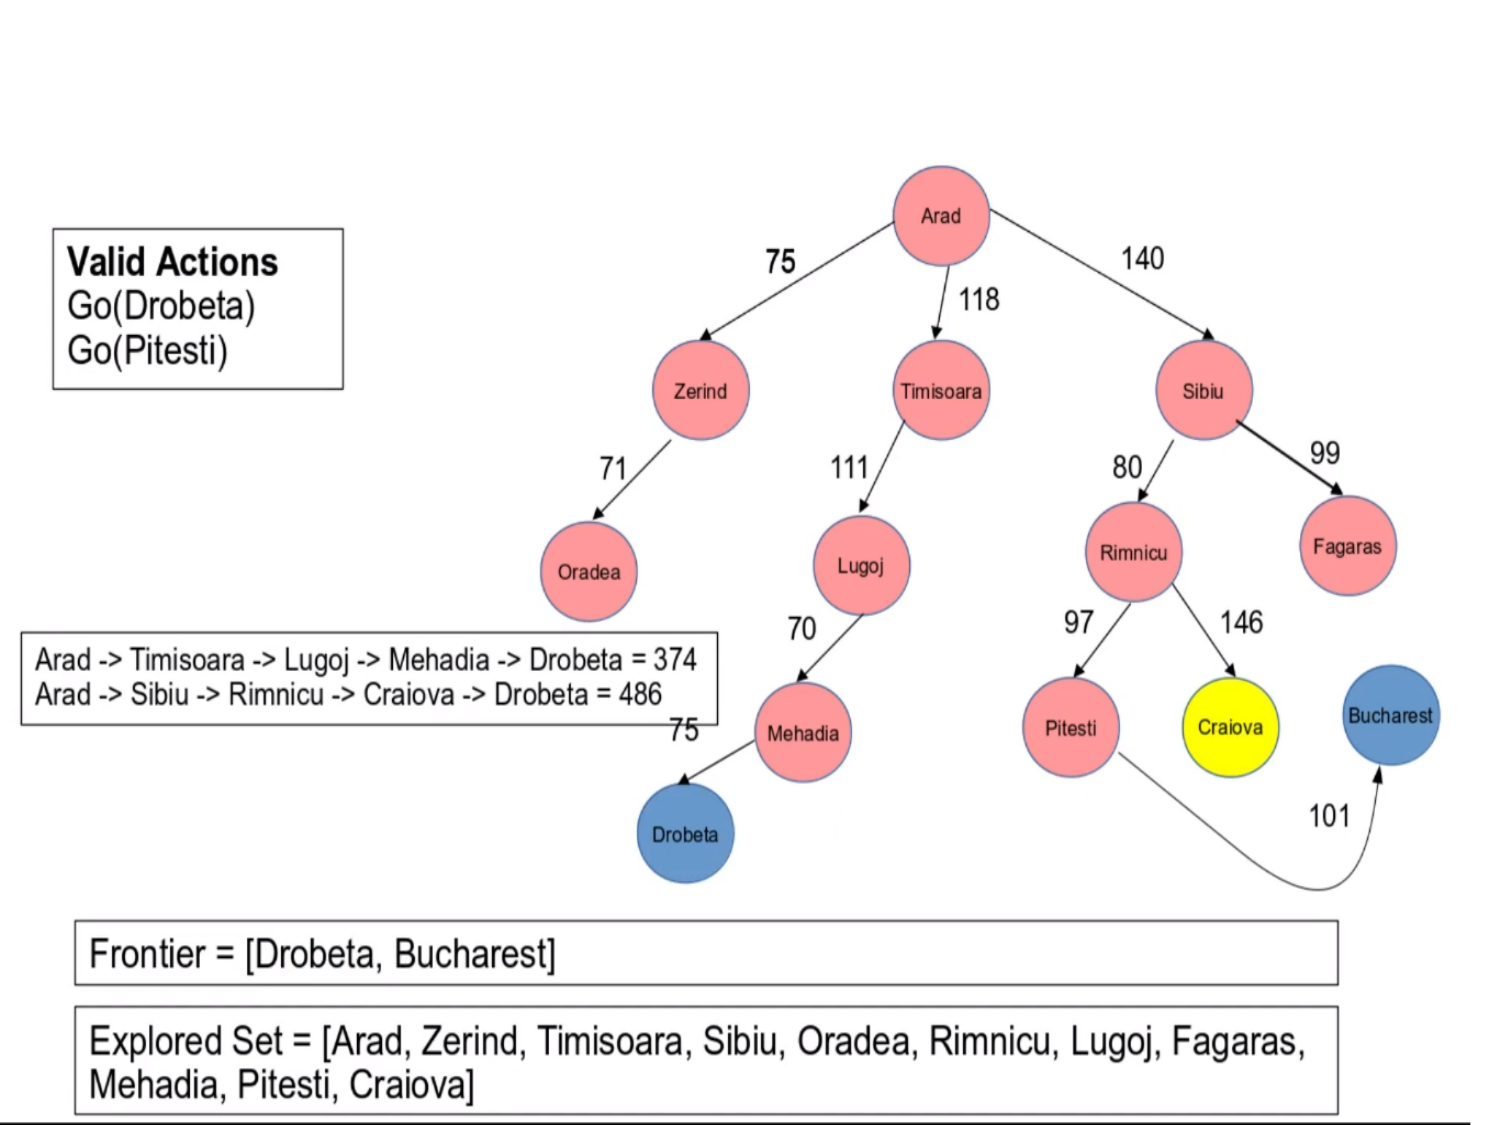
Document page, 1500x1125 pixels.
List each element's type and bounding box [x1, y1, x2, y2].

picture [0, 140, 1471, 1125]
